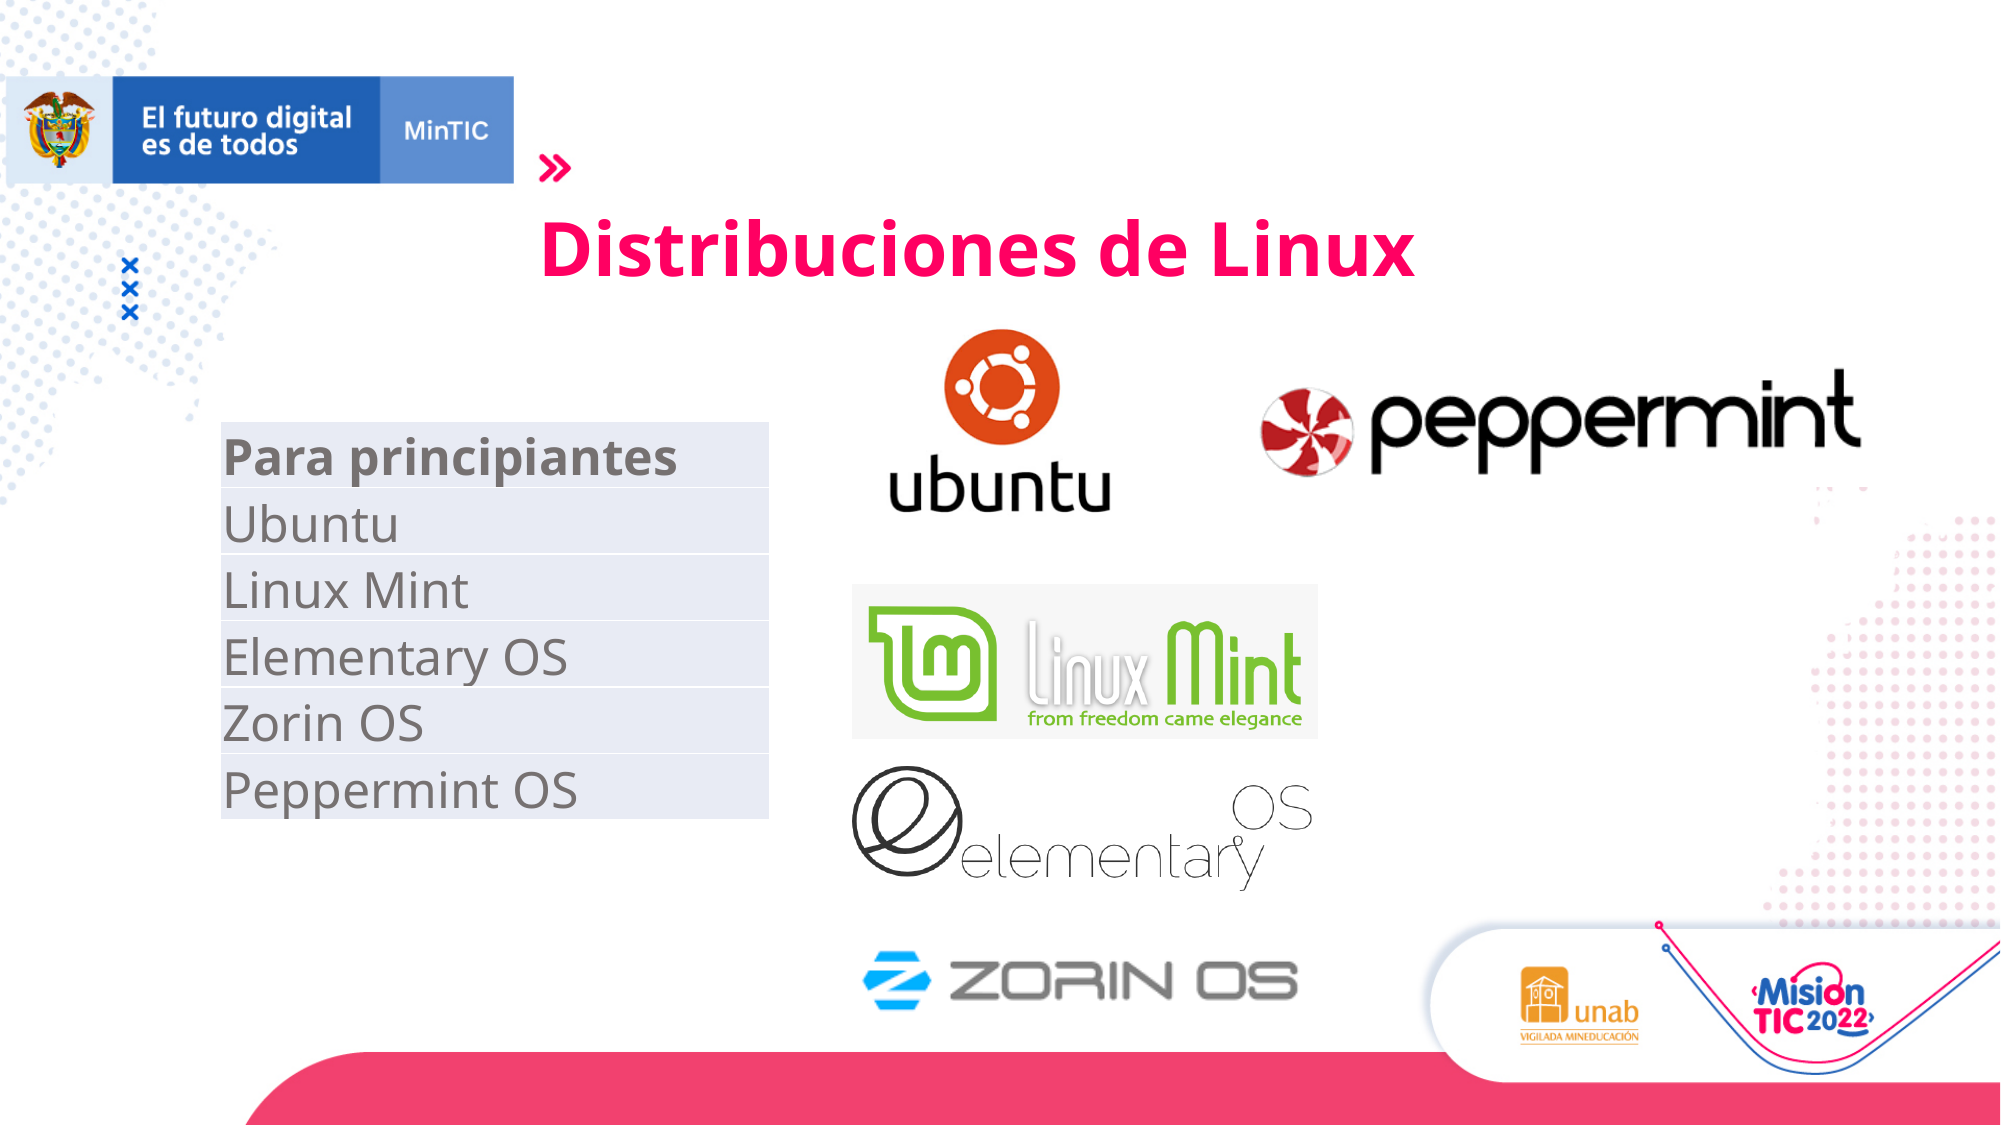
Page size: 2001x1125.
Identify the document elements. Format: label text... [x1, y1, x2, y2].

table_header Para principiantes [221, 422, 769, 487]
table_cell Elementary OS [221, 621, 769, 686]
table_cell Zorin OS [221, 688, 769, 753]
table_cell Peppermint OS [221, 754, 769, 819]
table_cell Linux Mint [221, 555, 769, 620]
text_box Distribuciones de Linux [268, 194, 1686, 300]
picture [0, 0, 2001, 1125]
table_cell Ubuntu [221, 488, 769, 553]
